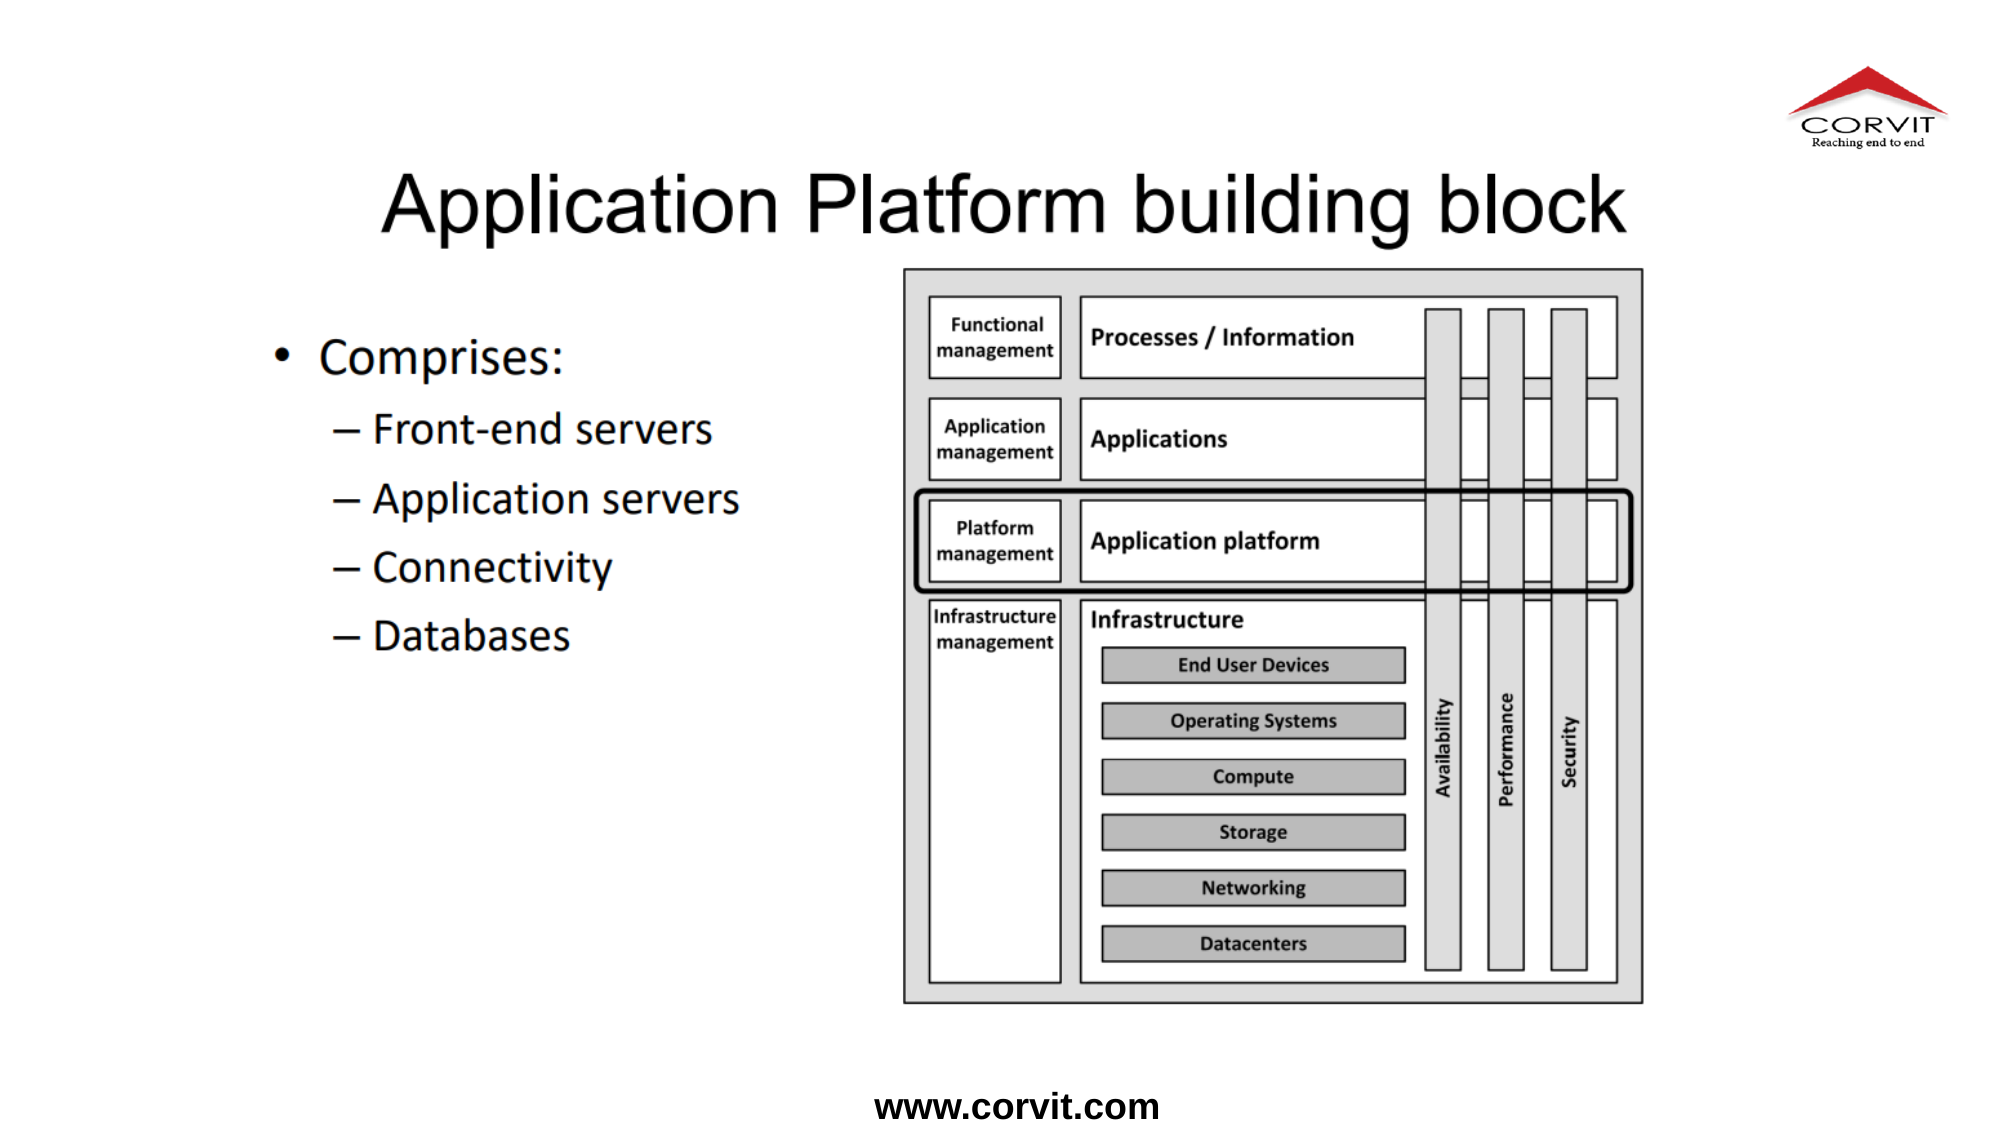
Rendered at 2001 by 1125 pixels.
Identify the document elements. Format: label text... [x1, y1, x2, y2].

text_box www.corvit.com [34, 1074, 2000, 1125]
picture [230, 152, 1721, 1012]
picture [1783, 63, 1951, 153]
